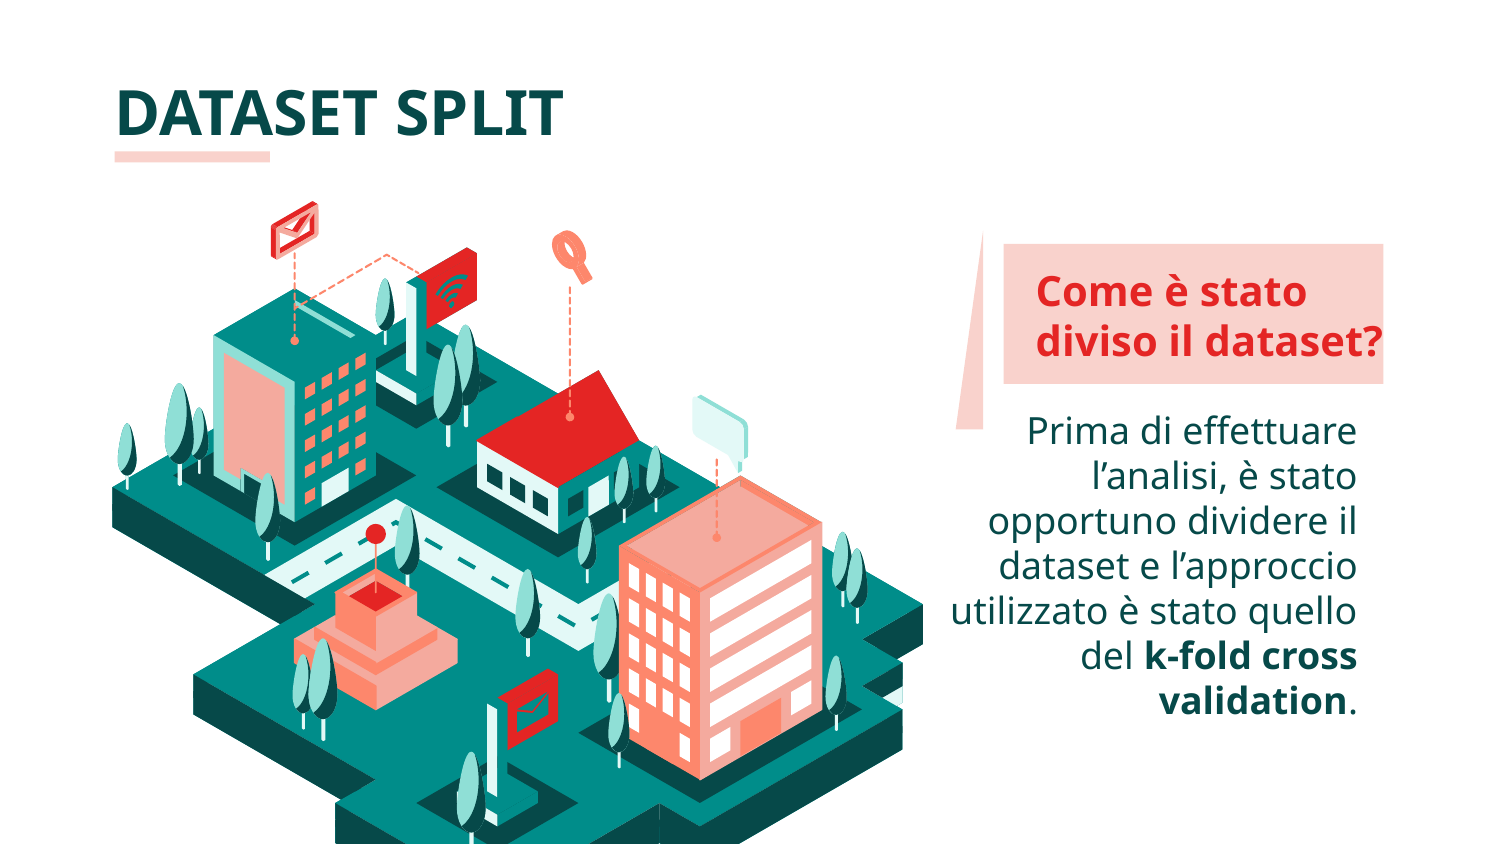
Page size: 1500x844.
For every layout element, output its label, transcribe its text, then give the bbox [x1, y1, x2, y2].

text_box [114, 151, 270, 163]
subtitle Come è stato diviso il dataset? [1020, 267, 1083, 362]
title DATASET SPLIT [99, 58, 1498, 153]
subtitle Come è stato diviso il dataset? [1233, 267, 1401, 362]
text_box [1088, 89, 1230, 539]
subtitle Prima di effettuare l’analisi, è stato opportuno dividere il dataset e l’approccio utilizzato è stato quello del k-fold cross validation. [928, 392, 1373, 768]
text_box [112, 201, 924, 844]
